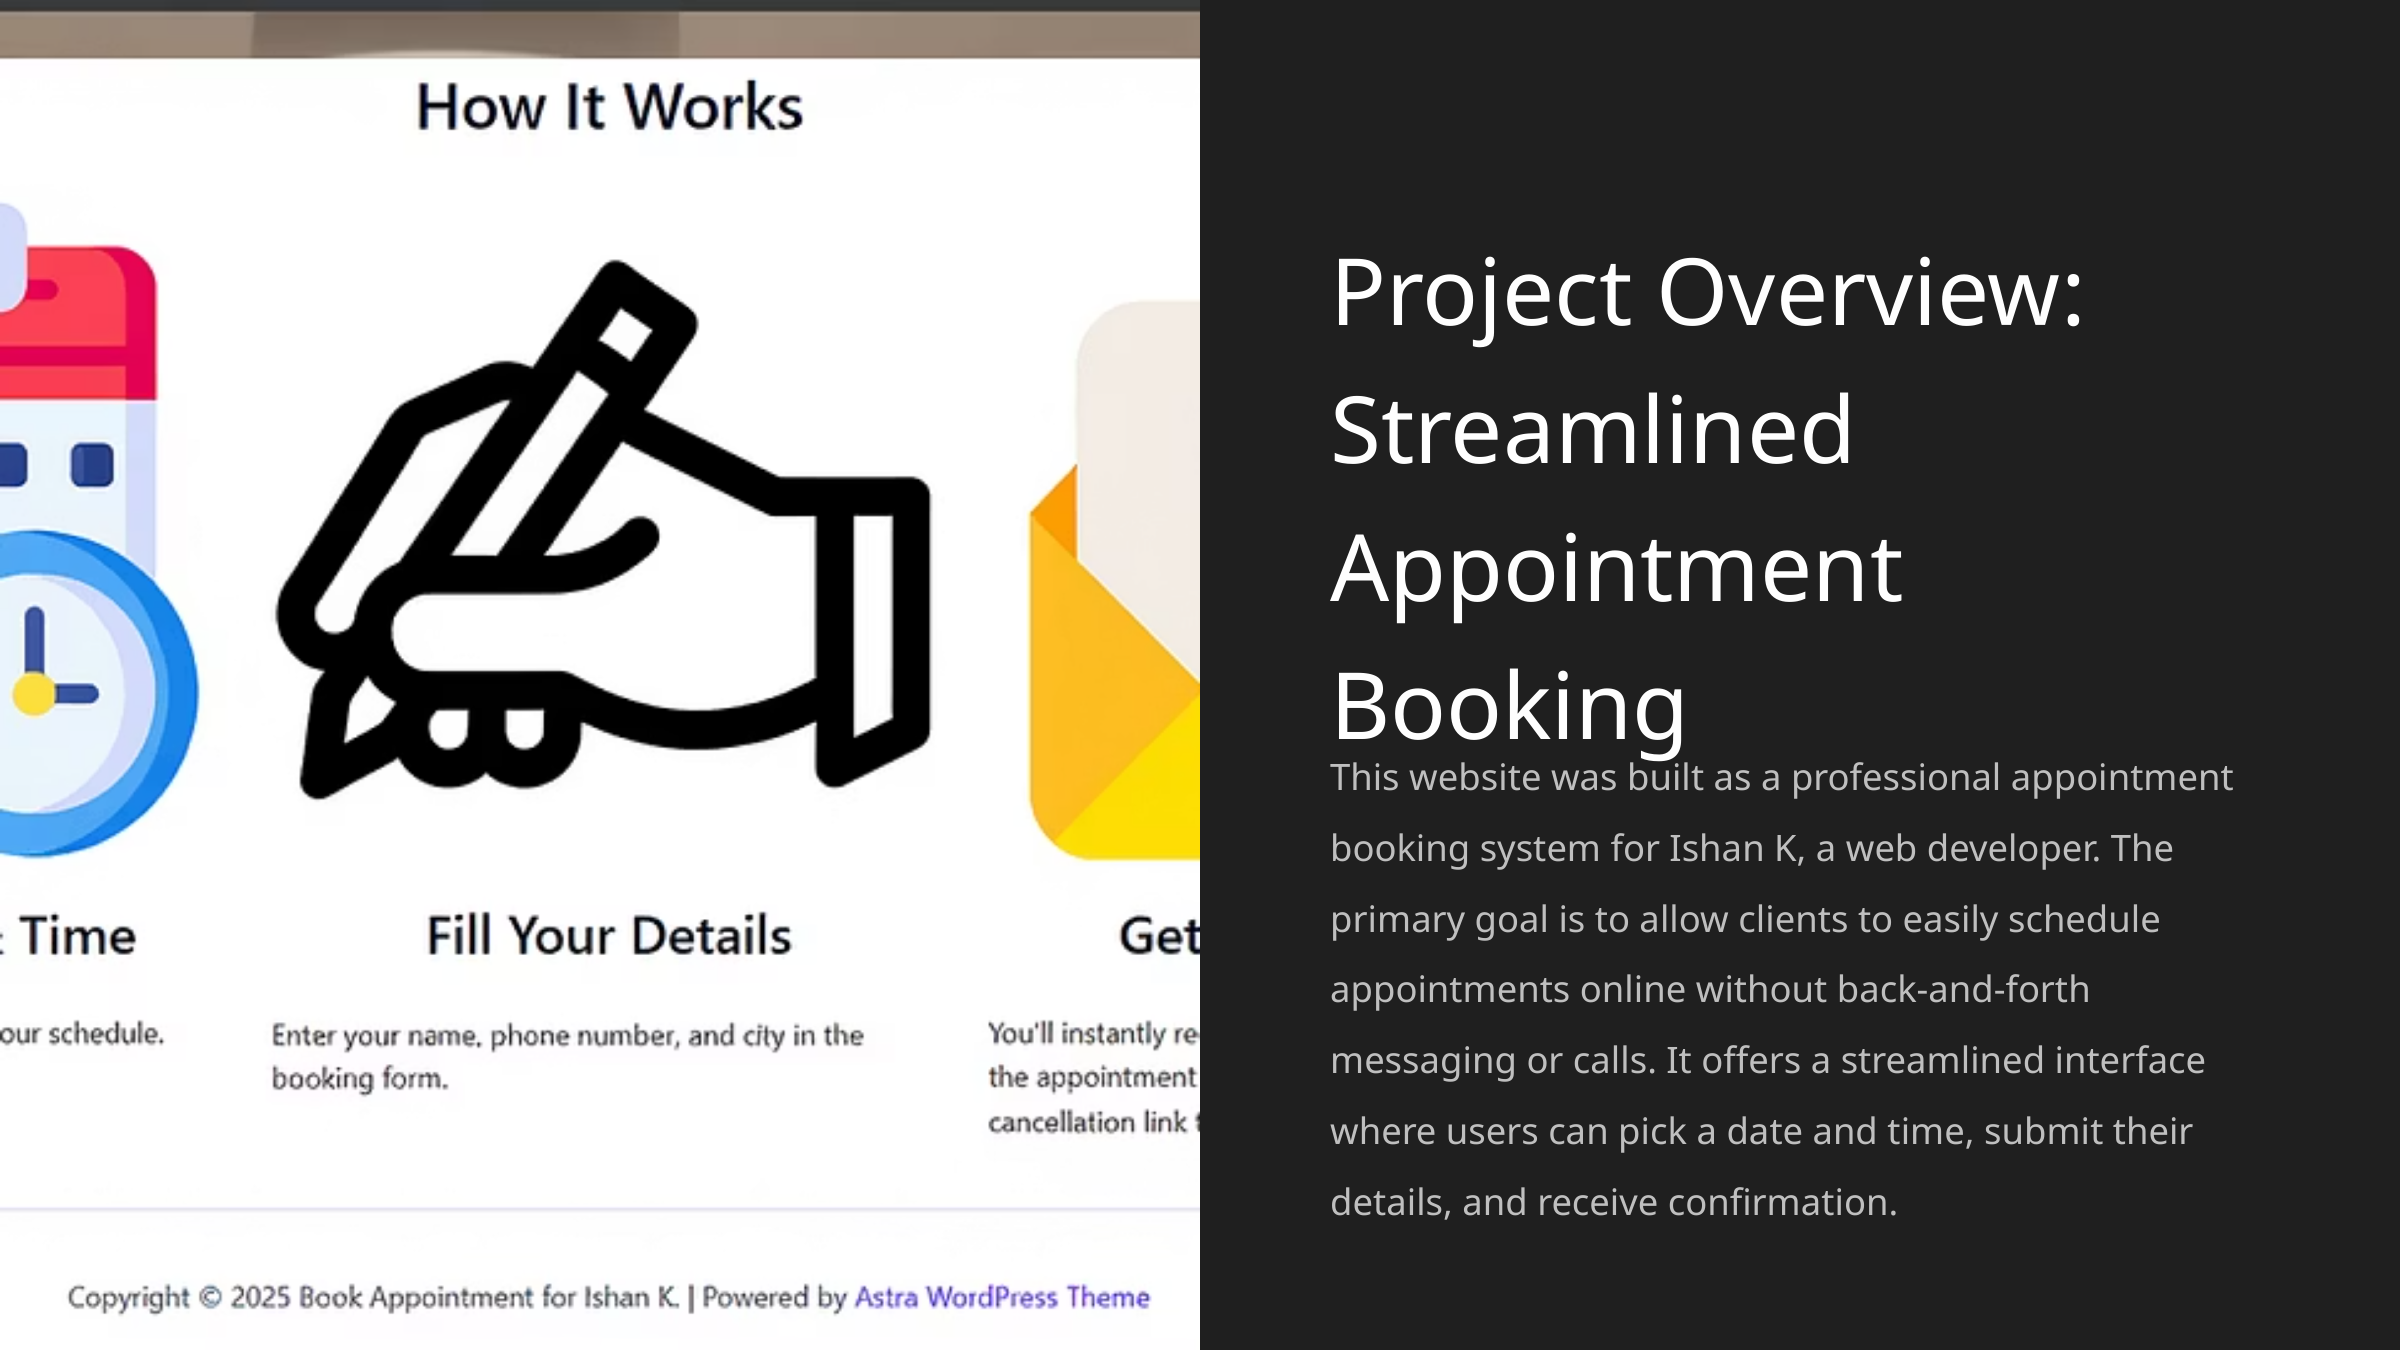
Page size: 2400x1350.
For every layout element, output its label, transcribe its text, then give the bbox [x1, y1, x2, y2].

text_box This website was built as a professional appointment booking system for Ishan K, a web developer. The primary goal is to allow clients to easily schedule appointments online without back-and-forth messaging or calls. It offers a streamlined interface where users can pick a date and time, submit their details, and receive confirmation. [1330, 727, 2270, 1207]
text_box Project Overview: Streamlined Appointment Booking [1330, 206, 2270, 672]
picture [0, 0, 1201, 1350]
